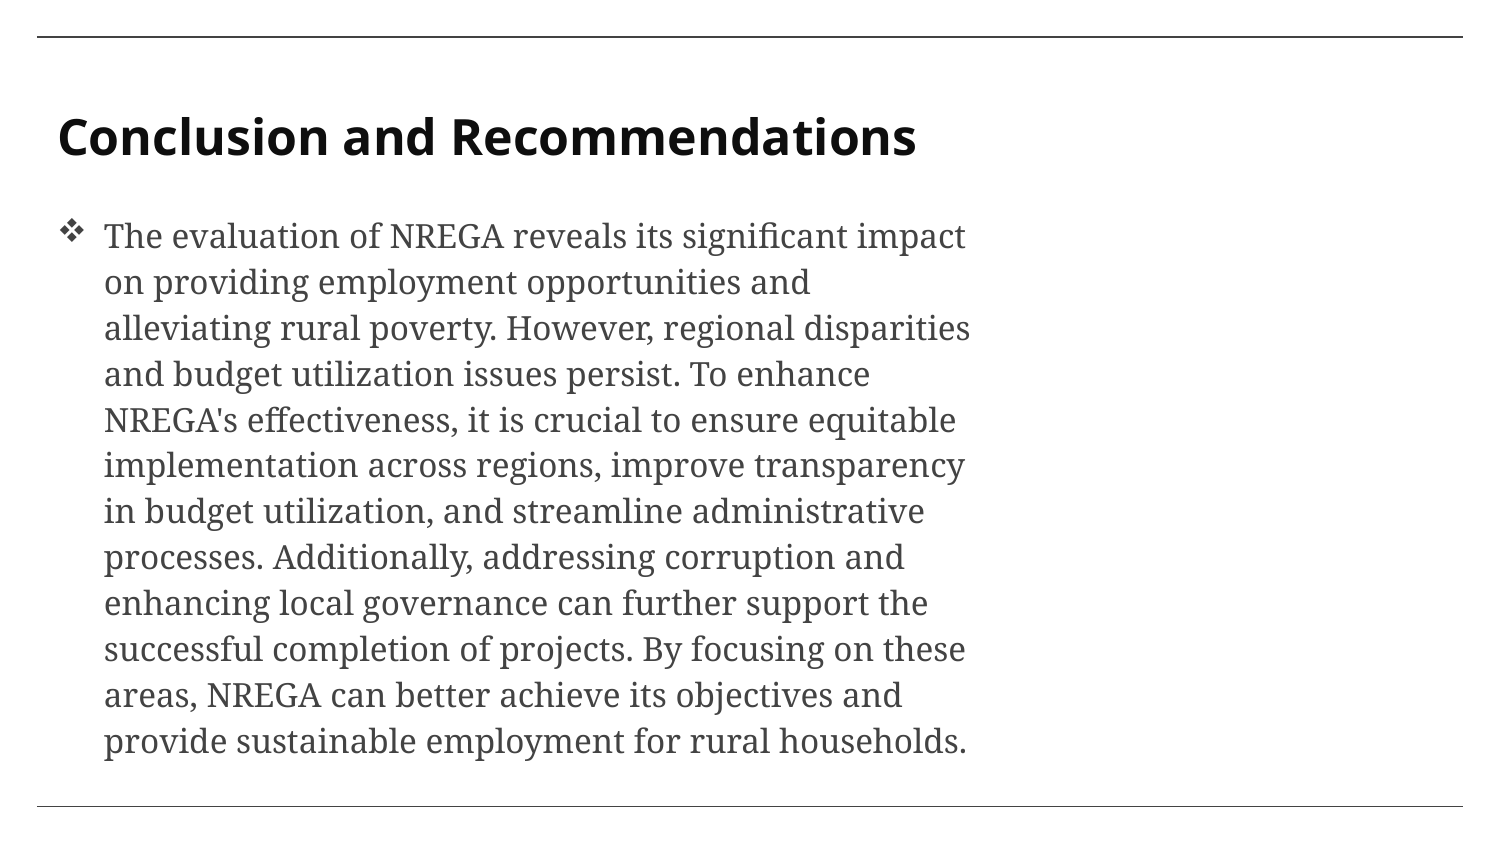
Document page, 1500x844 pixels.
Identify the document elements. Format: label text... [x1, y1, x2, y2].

title Conclusion and Recommendations [57, 85, 1425, 180]
list The evaluation of NREGA reveals its significant impact on providing employment opportunities and alleviating rural poverty. However, regional disparities and budget utilization issues persist. To enhance NREGA's effectiveness, it is crucial to ensure equitable implementation across regions, improve transparency in budget utilization, and streamline administrative processes. Additionally, addressing corruption and enhancing local governance can further support the successful completion of projects. By focusing on these areas, NREGA can better achieve its objectives and provide sustainable employment for rural households. [57, 194, 1002, 781]
